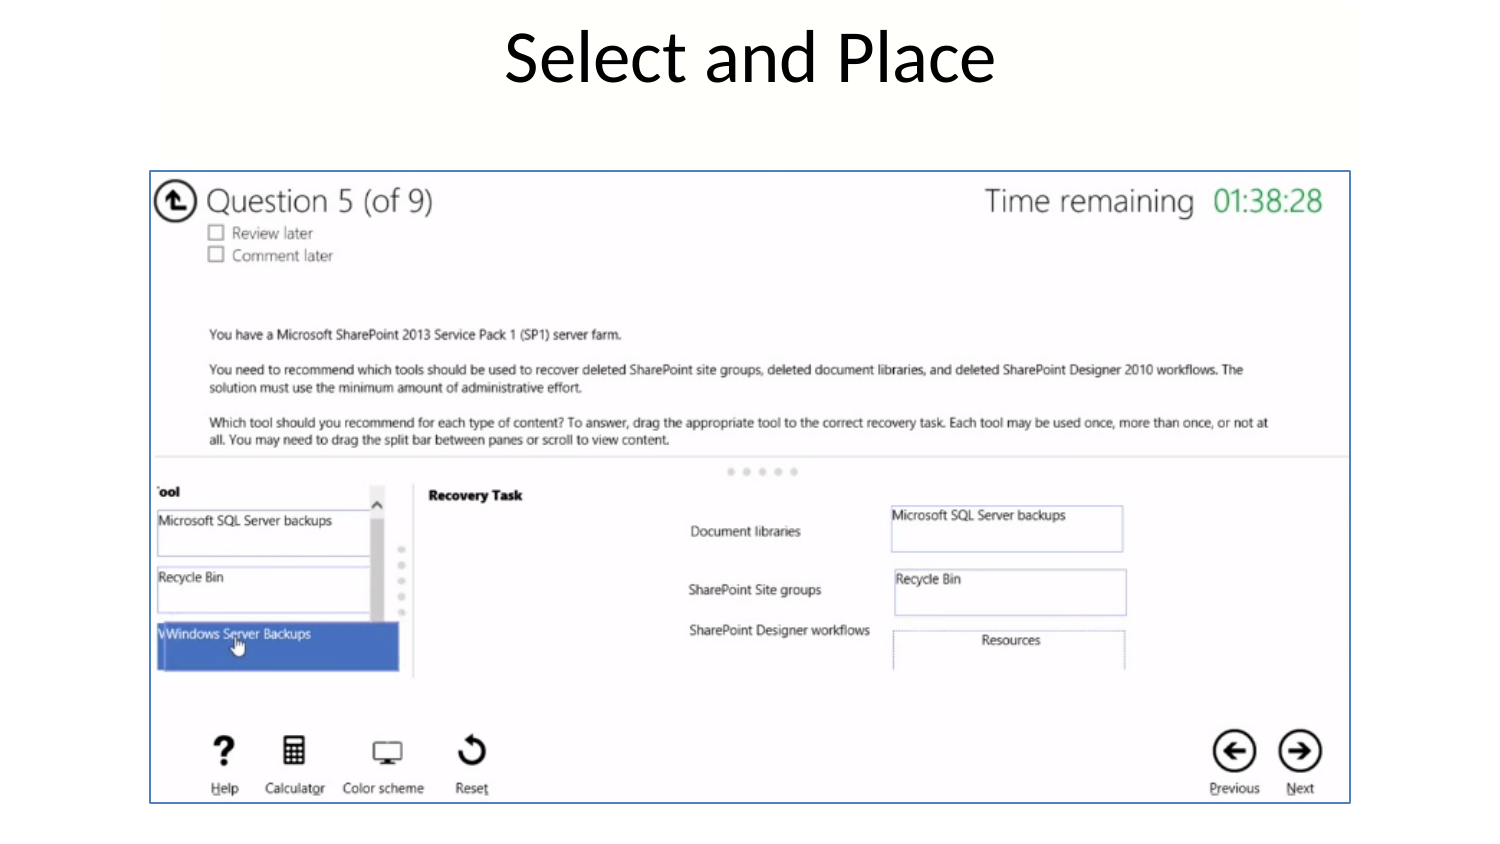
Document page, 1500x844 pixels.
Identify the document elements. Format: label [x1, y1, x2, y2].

picture [150, 171, 1350, 803]
picture [160, 0, 1362, 169]
